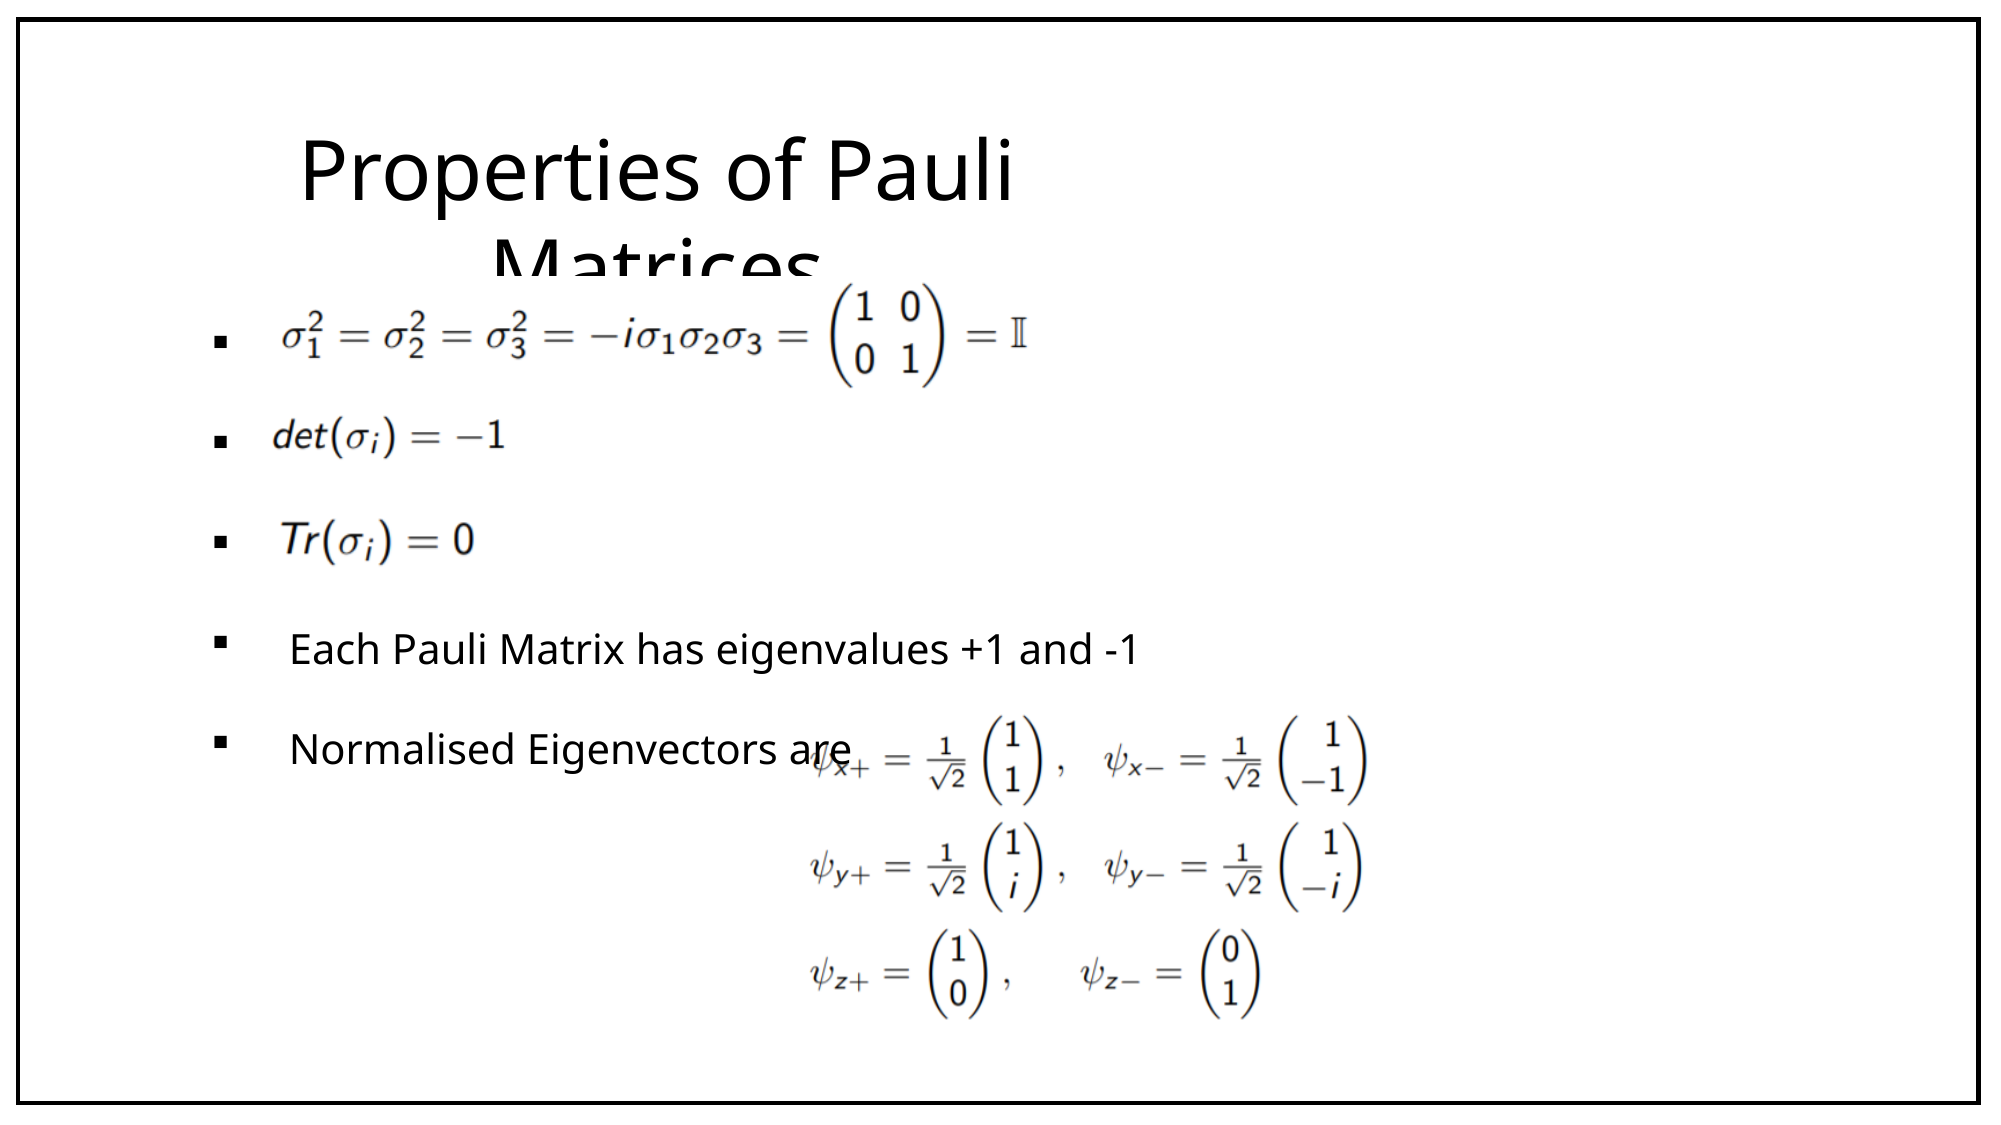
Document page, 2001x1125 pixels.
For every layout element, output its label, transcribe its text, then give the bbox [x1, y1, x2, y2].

picture [264, 413, 543, 470]
text_box Each Pauli Matrix has eigenvalues +1 and -1 Normalised Eigenvectors are [196, 314, 1743, 830]
picture [762, 702, 1427, 1044]
picture [259, 510, 529, 586]
text_box [17, 19, 1980, 1104]
picture [264, 276, 1078, 393]
